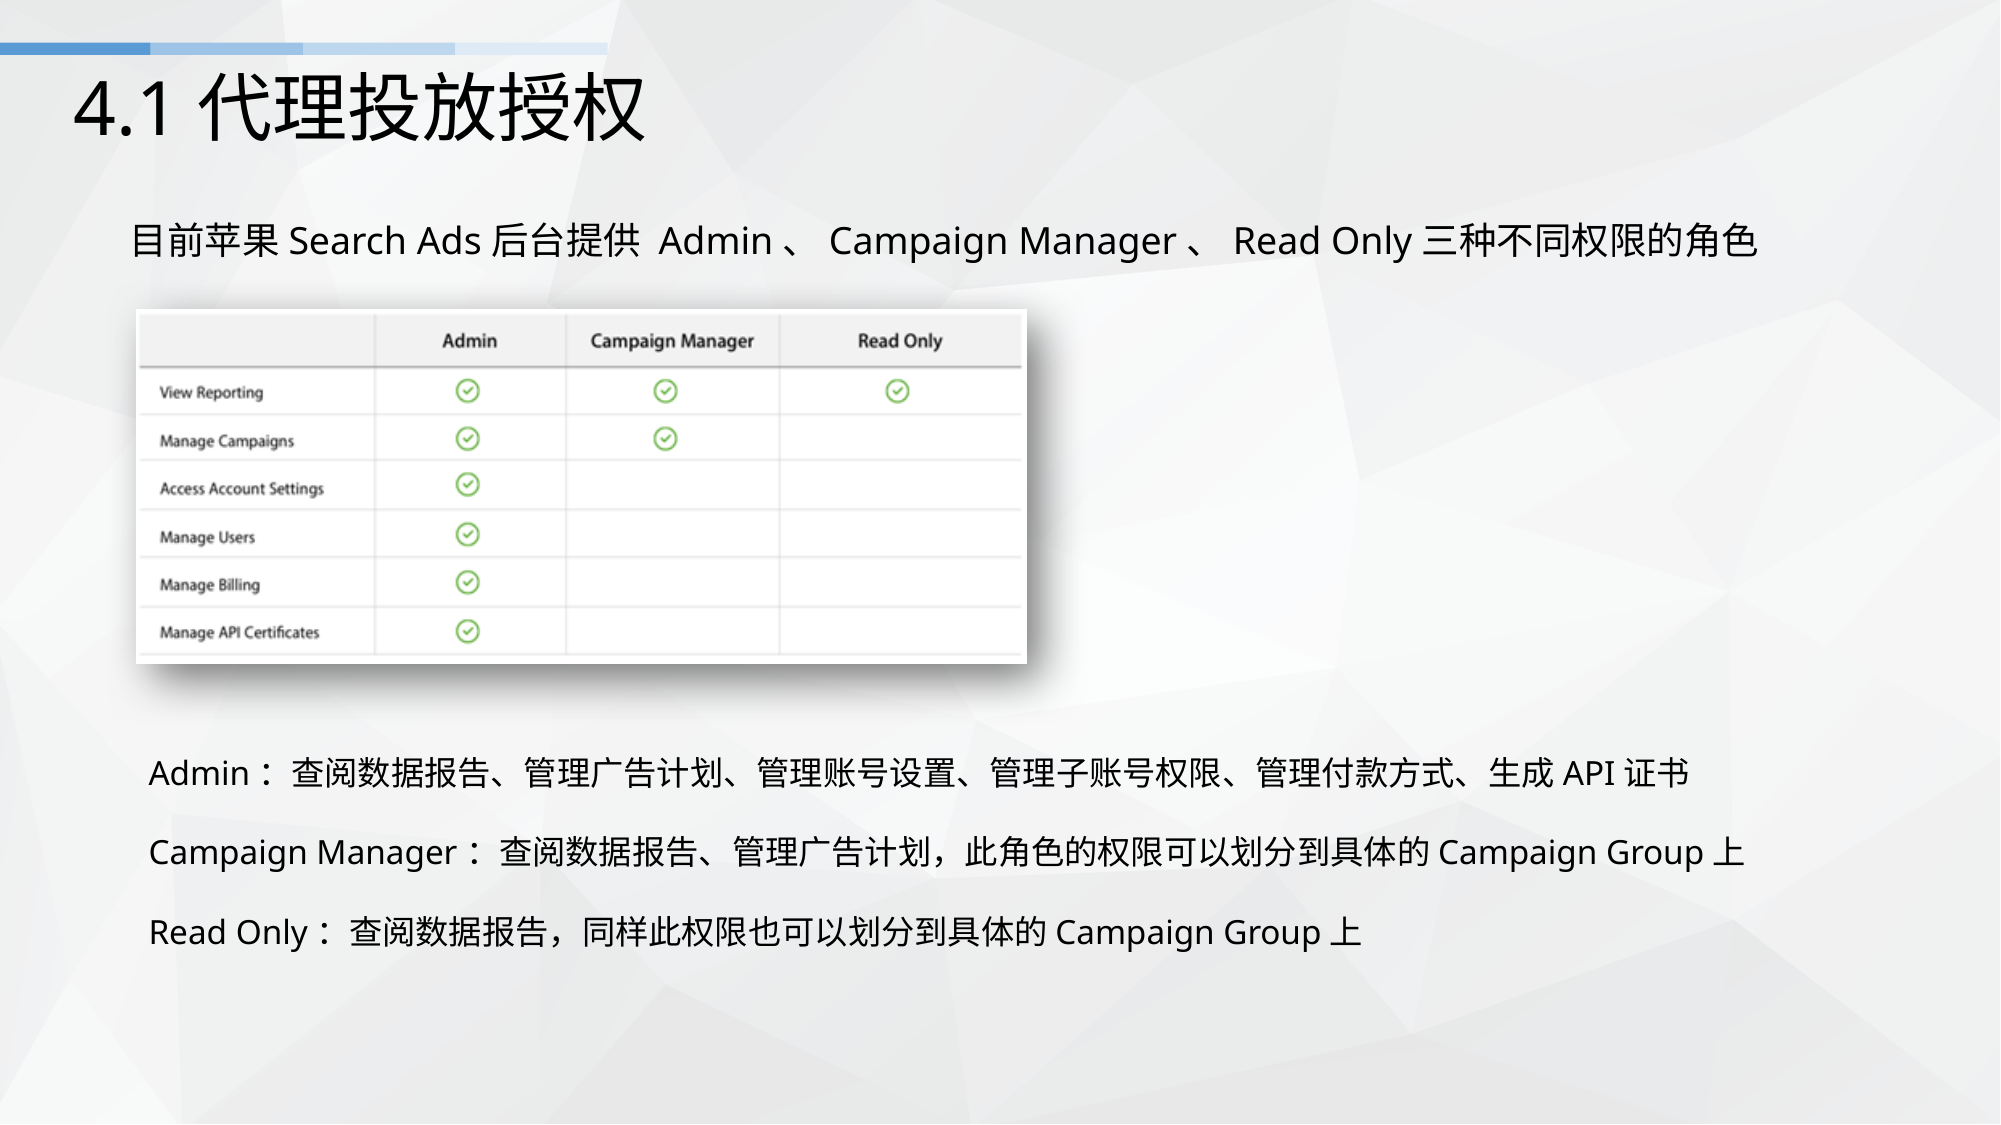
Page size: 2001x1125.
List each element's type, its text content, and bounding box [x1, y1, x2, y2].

picture [0, 0, 2001, 1124]
text_box Admin：查阅数据报告、管理广告计划、管理账号设置、管理子账号权限、管理付款方式、生成API证书 Campaign Manager：查阅数据报告、管理广告计划，此角色的权限可以划分到具体的Campaign Group上 Read Only：查阅数据报告，同样此权限也可以划分到具体的Campaign Group上 [133, 704, 1948, 1039]
title 4.1代理投放授权 [58, 59, 1784, 164]
text_box 目前苹果Search Ads后台提供 Admin、Campaign Manager、Read Only三种不同权限的角色 [114, 209, 1803, 270]
